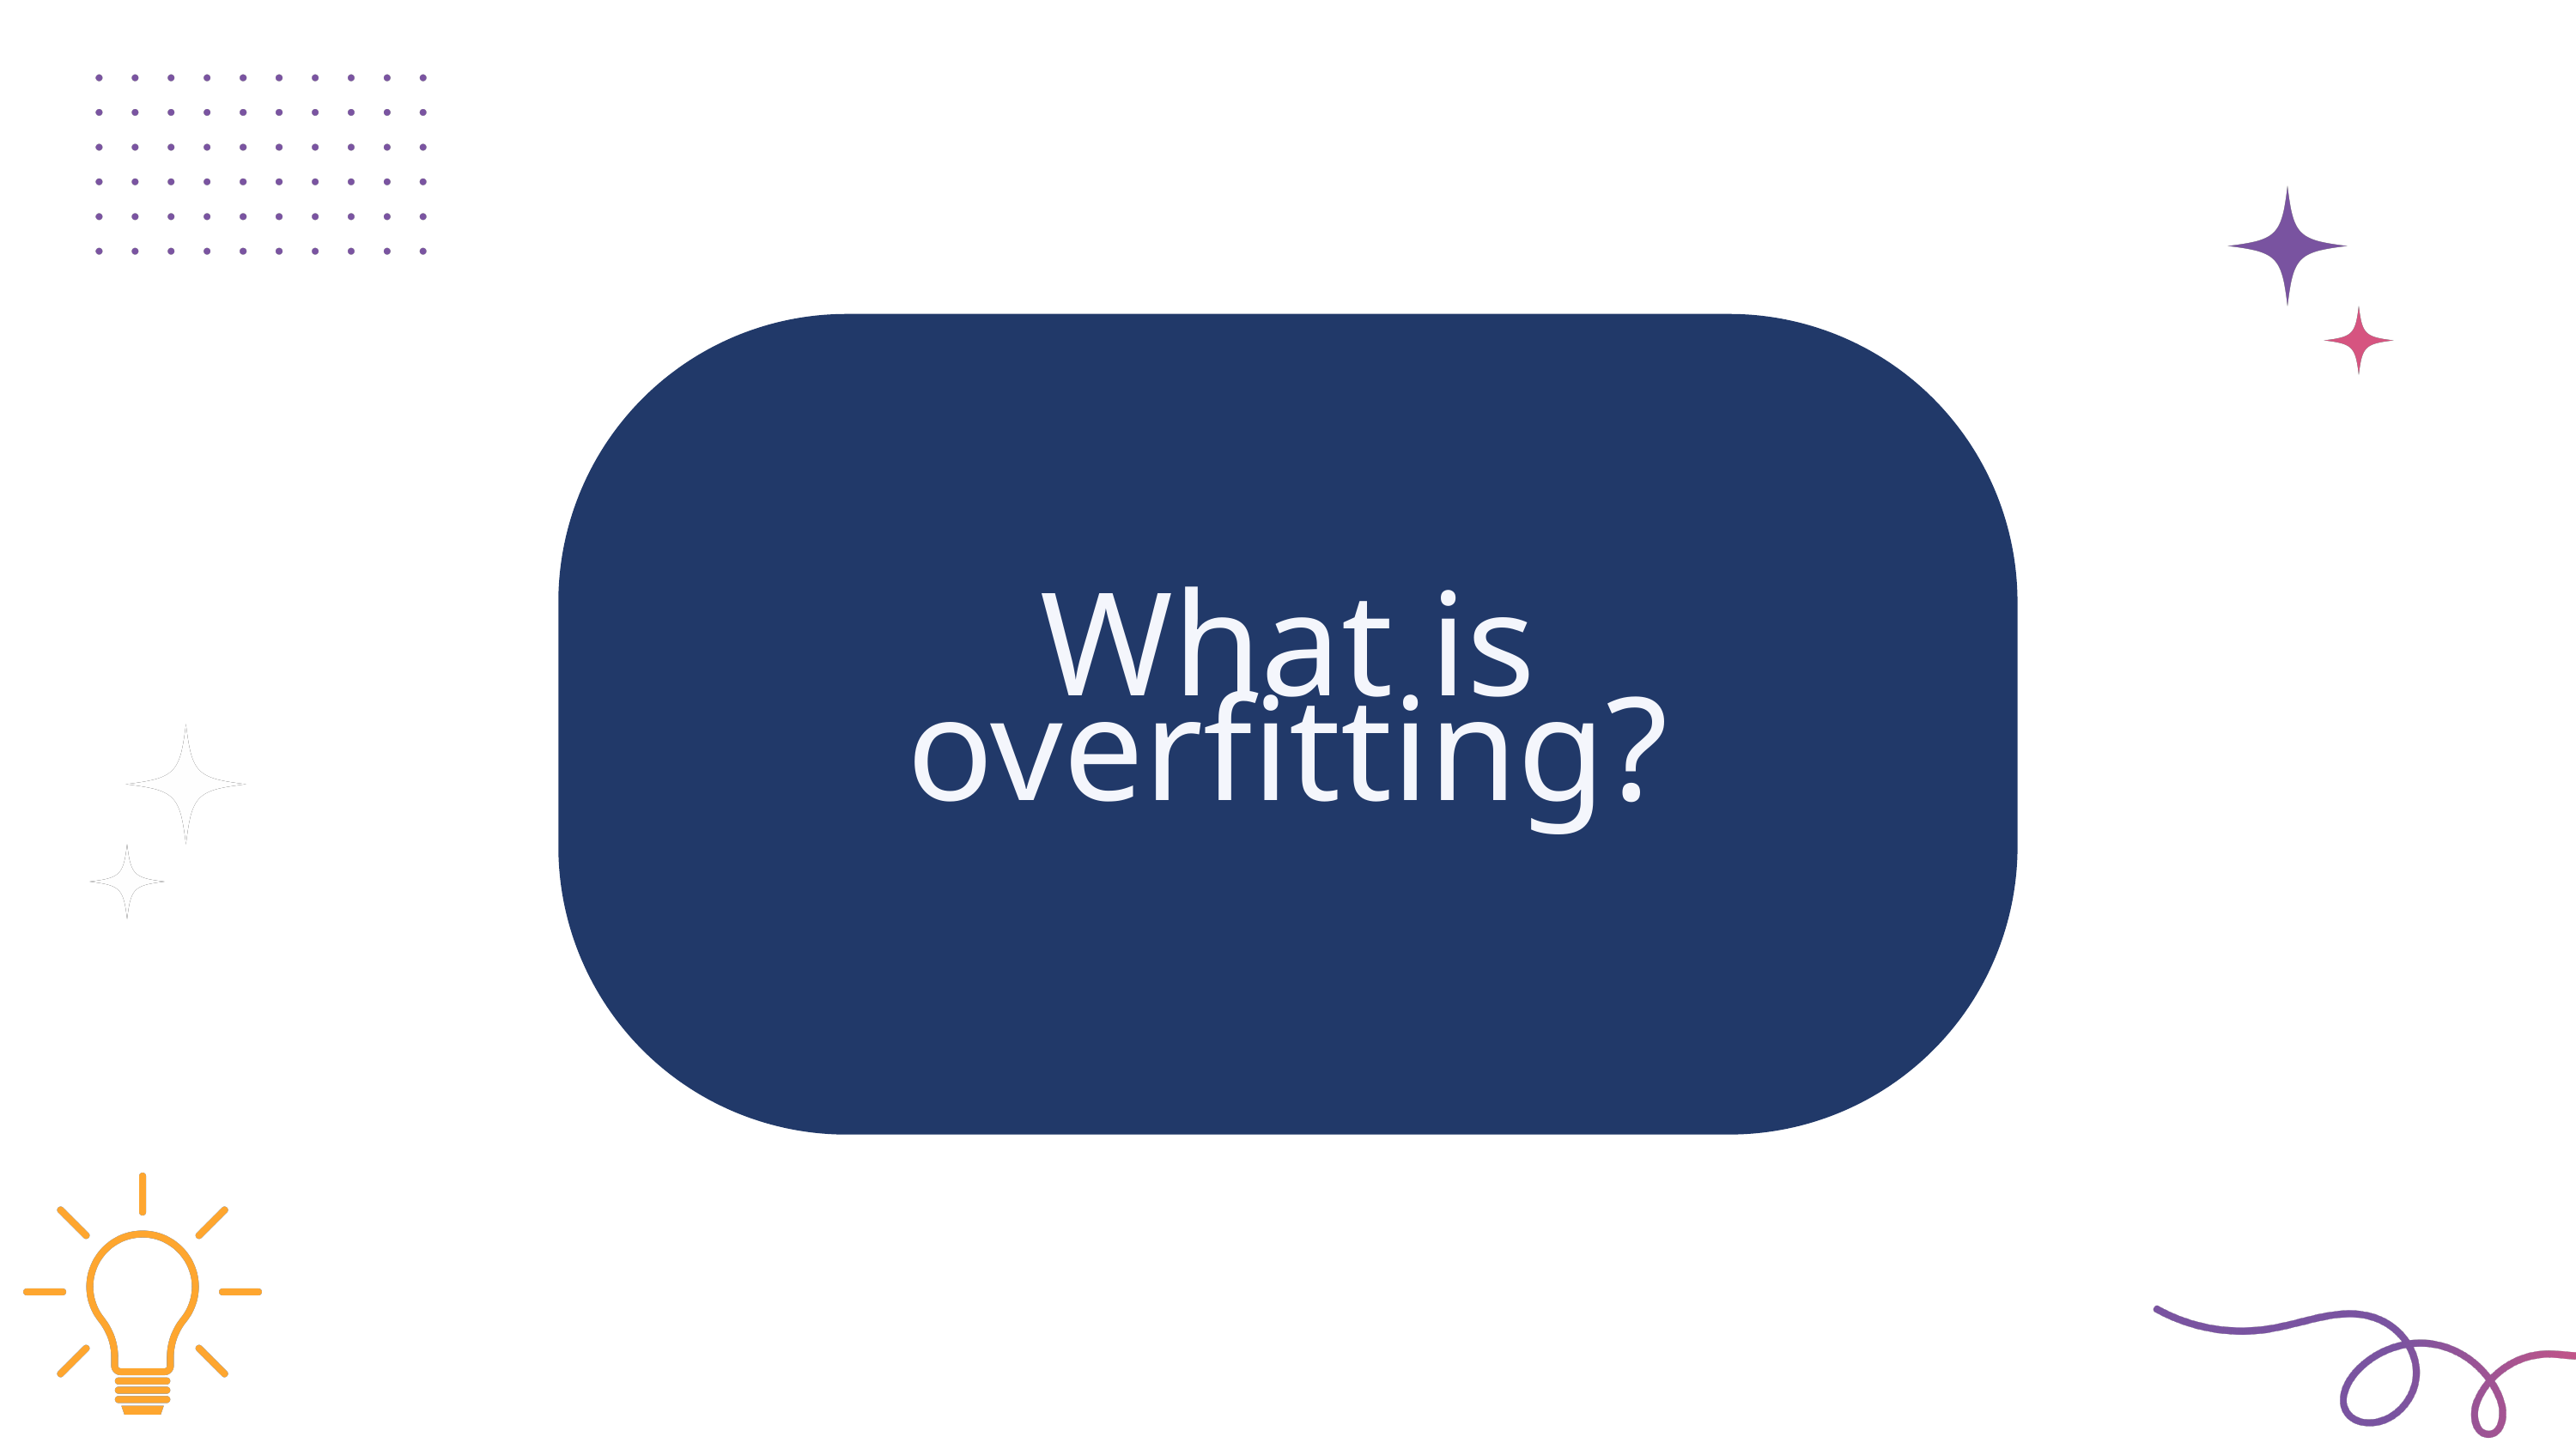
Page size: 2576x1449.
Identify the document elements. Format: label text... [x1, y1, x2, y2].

picture [88, 724, 246, 919]
picture [23, 1173, 262, 1415]
picture [95, 74, 427, 256]
picture [2227, 185, 2394, 375]
text_box What is overfitting? [556, 312, 2020, 1137]
picture [2151, 1293, 2576, 1440]
